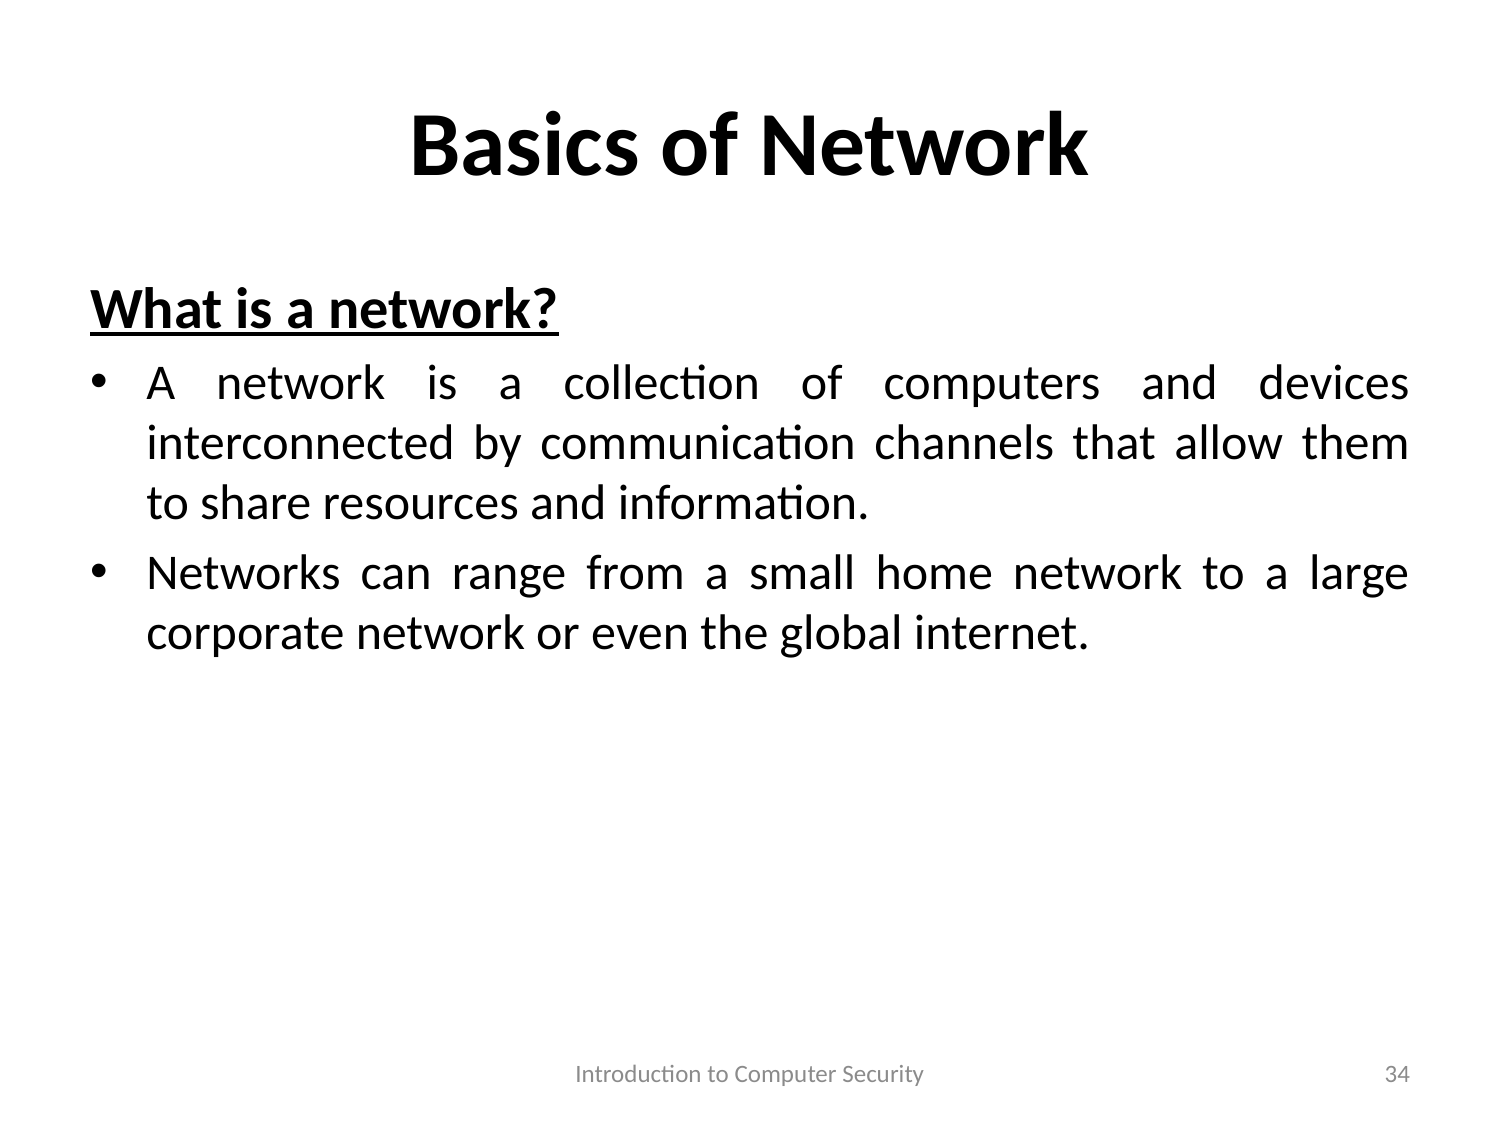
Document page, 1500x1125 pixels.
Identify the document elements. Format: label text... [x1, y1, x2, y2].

slide_number 34 [1074, 1042, 1425, 1103]
title Basics of Network [75, 45, 1425, 233]
footer Introduction to Computer Security [512, 1042, 988, 1103]
list What is a network? A network is a collection of computers and devices interconnected by communication channels that allow them to share resources and information. Networks can range from a small home network to a large corporate network or even the global internet. [75, 262, 1425, 1005]
